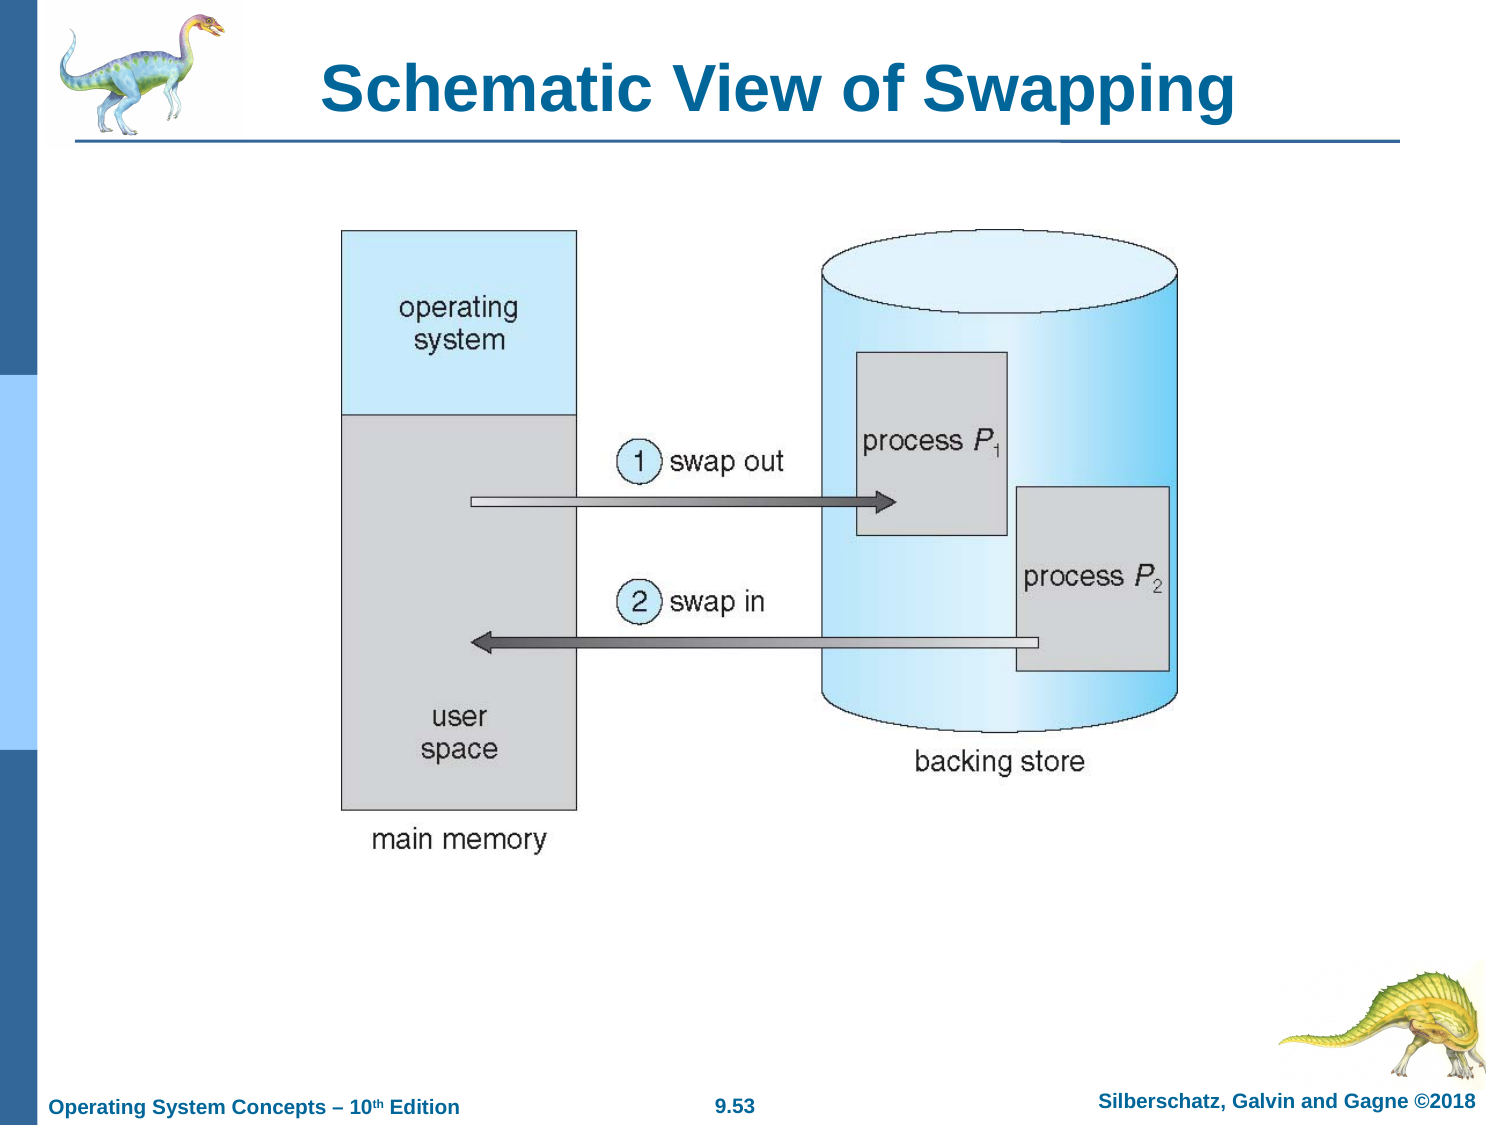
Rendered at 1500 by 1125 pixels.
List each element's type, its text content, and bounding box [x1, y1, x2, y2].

picture [1275, 959, 1486, 1090]
title Schematic View of Swapping [134, 37, 1425, 133]
picture [341, 229, 1179, 856]
picture [46, 0, 243, 149]
